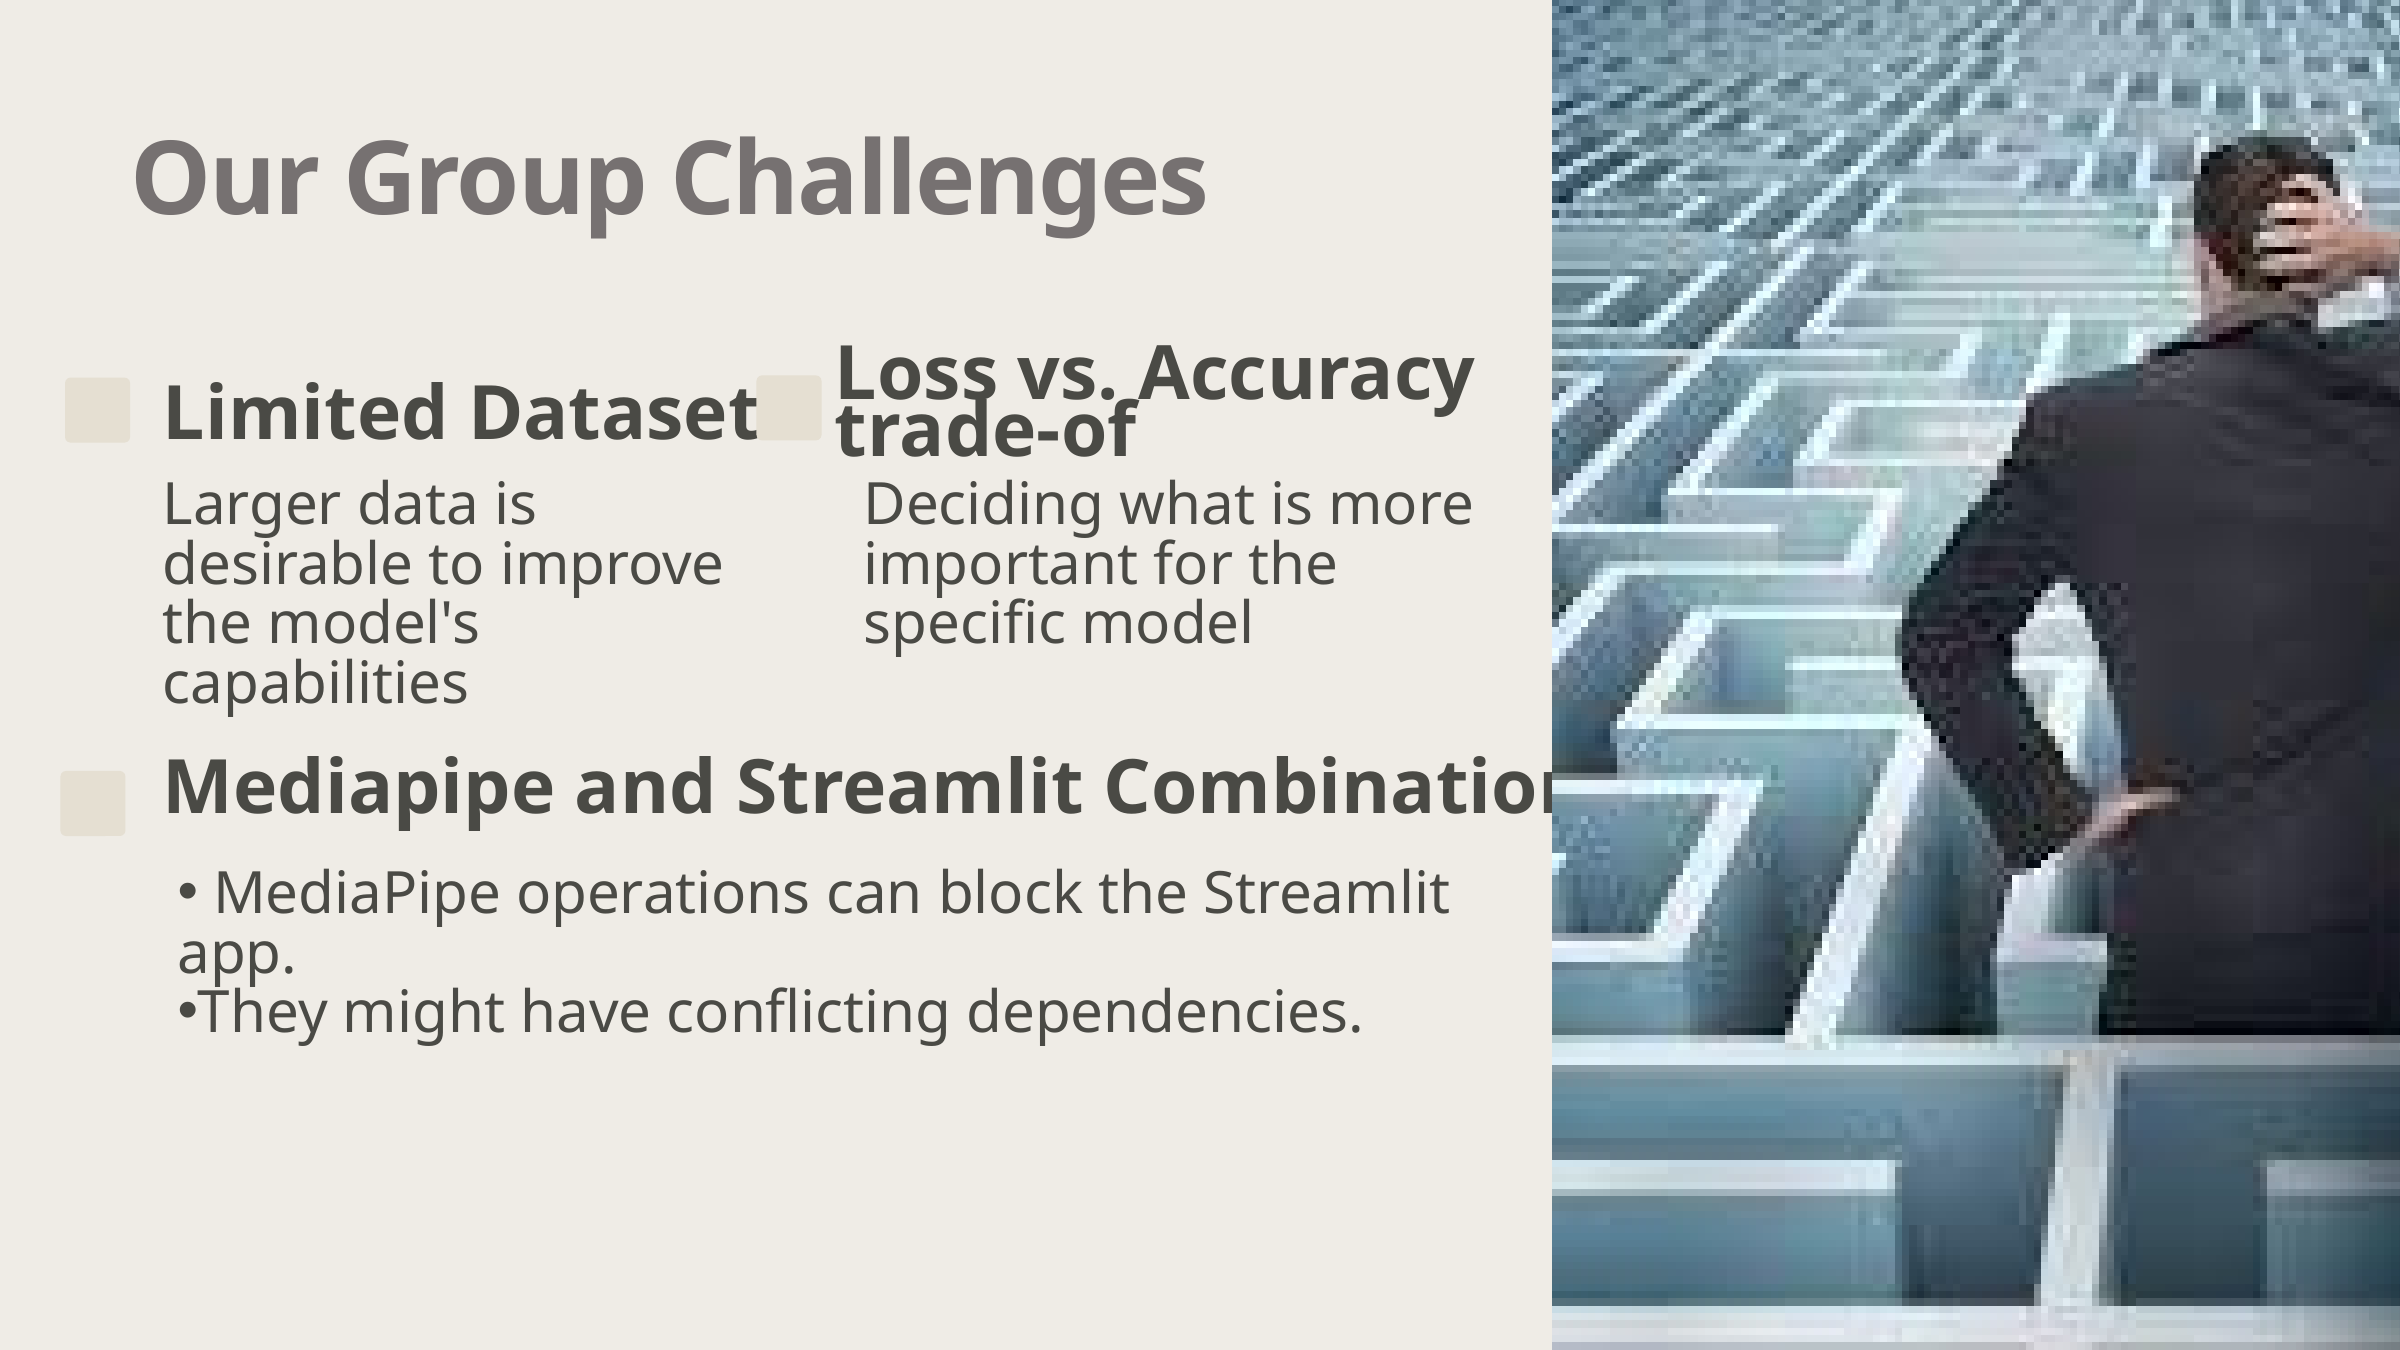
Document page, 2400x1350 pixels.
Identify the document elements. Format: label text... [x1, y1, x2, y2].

text_box Deciding what is more important for the specific model [863, 477, 1521, 597]
text_box Mediapipe and Streamlit Combination [162, 770, 628, 830]
text_box MediaPipe operations can block the Streamlit app. They might have conflicting dependencies. [162, 858, 1521, 1052]
text_box [65, 377, 131, 443]
text_box Larger data is desirable to improve the model's capabilities [162, 477, 789, 656]
text_box Loss vs. Accuracy trade-of [834, 357, 1300, 416]
text_box [60, 770, 126, 837]
text_box [756, 375, 822, 441]
picture [1552, 0, 2400, 1350]
text_box Our Group Challenges [130, 124, 1370, 358]
text_box Limited Dataset [162, 396, 628, 455]
